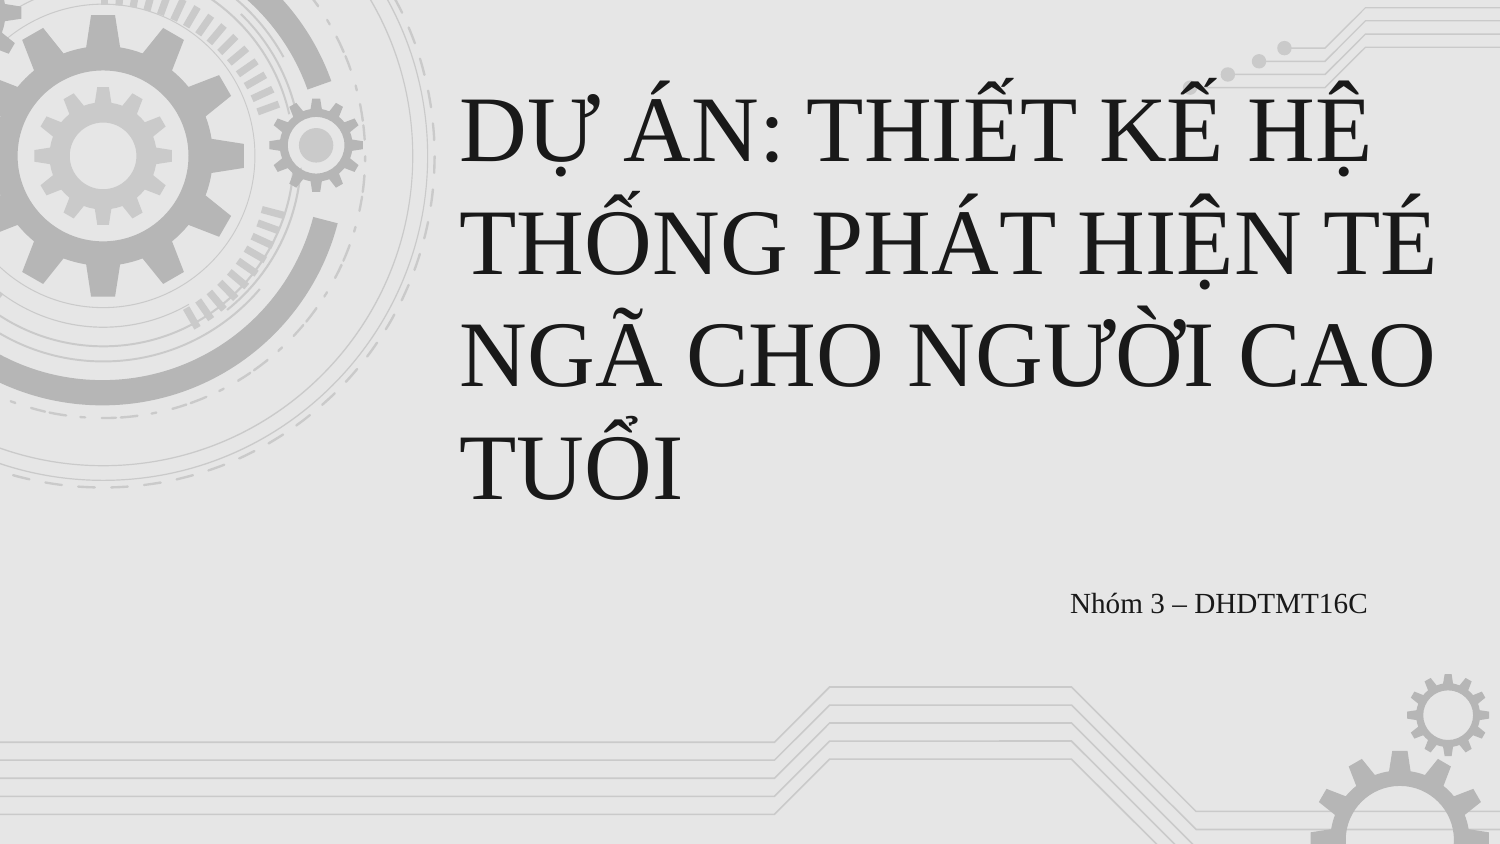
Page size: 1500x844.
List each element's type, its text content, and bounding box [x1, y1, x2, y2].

subtitle Nhóm 3 – DHDTMT16C [640, 569, 1383, 648]
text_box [0, 0, 437, 489]
title DỰ ÁN: THIẾT KẾ HỆ THỐNG PHÁT HIỆN TÉ NGÃ CHO NGƯỜI CAO TUỔI [444, 79, 1470, 533]
